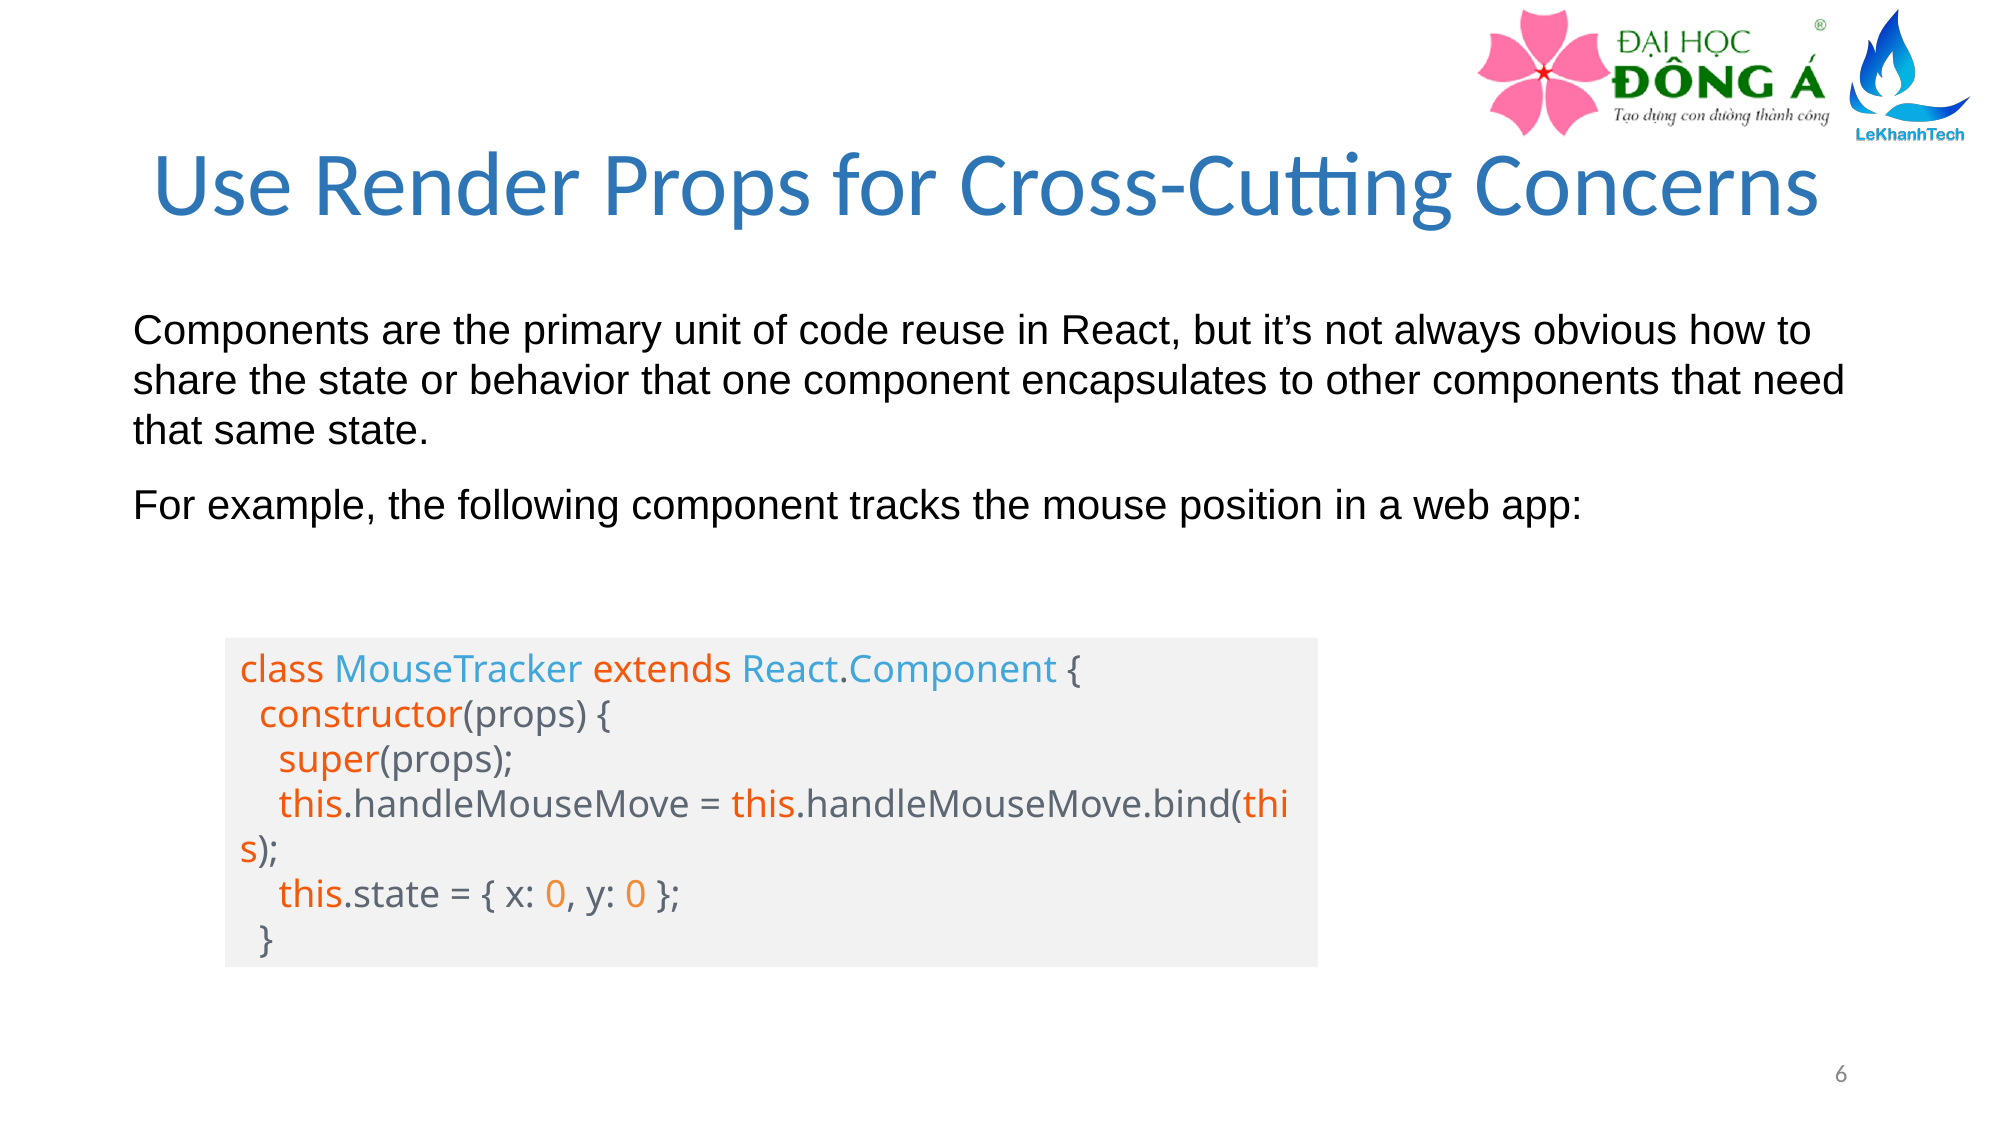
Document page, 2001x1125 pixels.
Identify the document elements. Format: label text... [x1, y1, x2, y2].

picture [1465, 5, 1980, 144]
text_box Components are the primary unit of code reuse in React, but it’s not always obvious how to share the state or behavior that one component encapsulates to other components that need that same state. For example, the following component tracks the mouse position in a web app: [118, 295, 1863, 536]
text_box class MouseTracker extends React.Component { constructor(props) { super(props); this.handleMouseMove = this.handleMouseMove.bind(this); this.state = { x: 0, y: 0 }; } [225, 637, 1319, 968]
title Use Render Props for Cross-Cutting Concerns [137, 91, 1863, 280]
slide_number 6 [1412, 1042, 1863, 1103]
